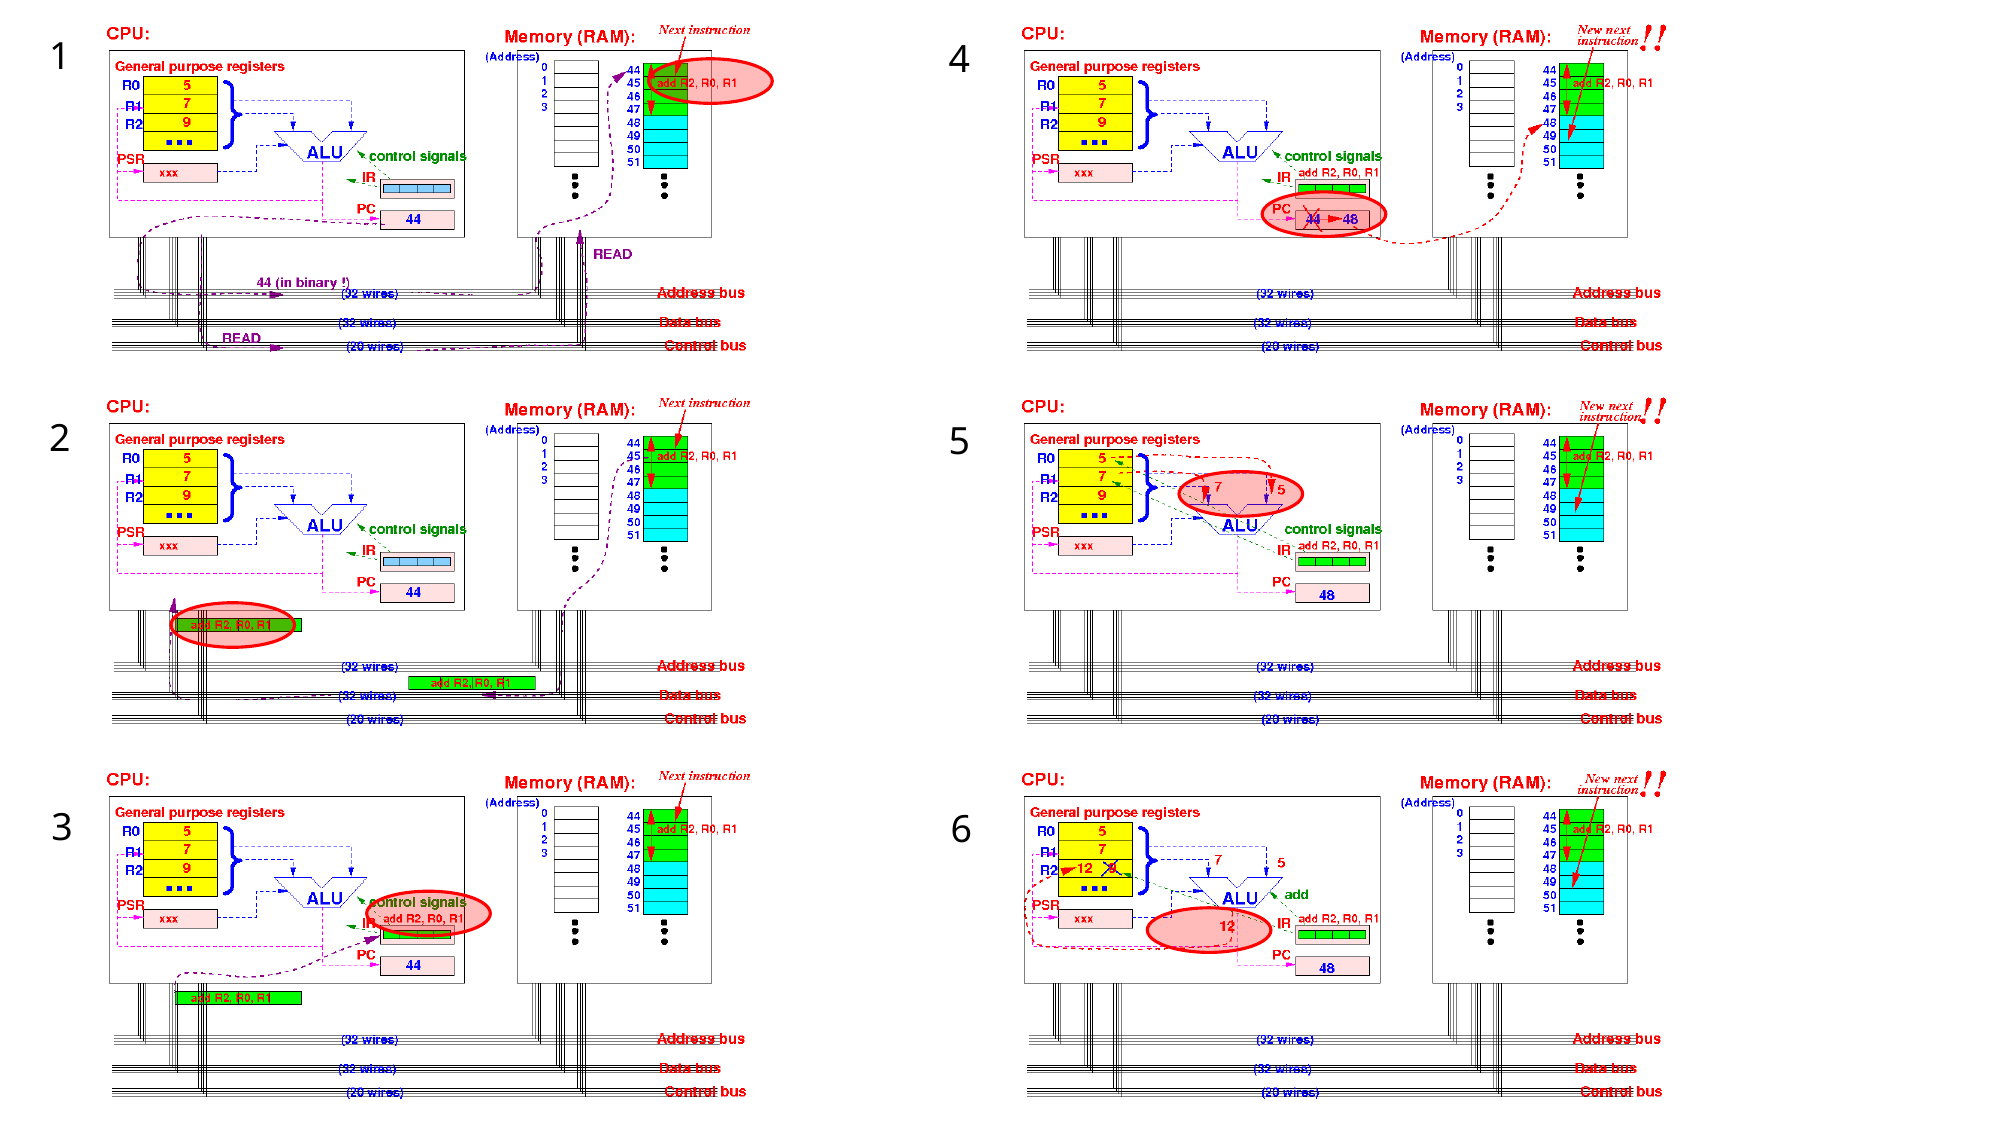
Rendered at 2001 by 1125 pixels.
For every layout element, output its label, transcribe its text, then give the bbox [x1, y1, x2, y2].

picture [1021, 24, 1667, 355]
text_box 2 [34, 406, 80, 467]
text_box 4 [933, 27, 979, 88]
text_box 5 [933, 409, 979, 469]
picture [1021, 770, 1667, 1101]
text_box [752, 62, 774, 100]
text_box 3 [36, 795, 82, 856]
text_box 1 [34, 24, 80, 85]
text_box 6 [935, 798, 981, 858]
picture [105, 770, 752, 1101]
picture [1021, 397, 1667, 728]
picture [105, 397, 752, 728]
picture [105, 24, 752, 355]
